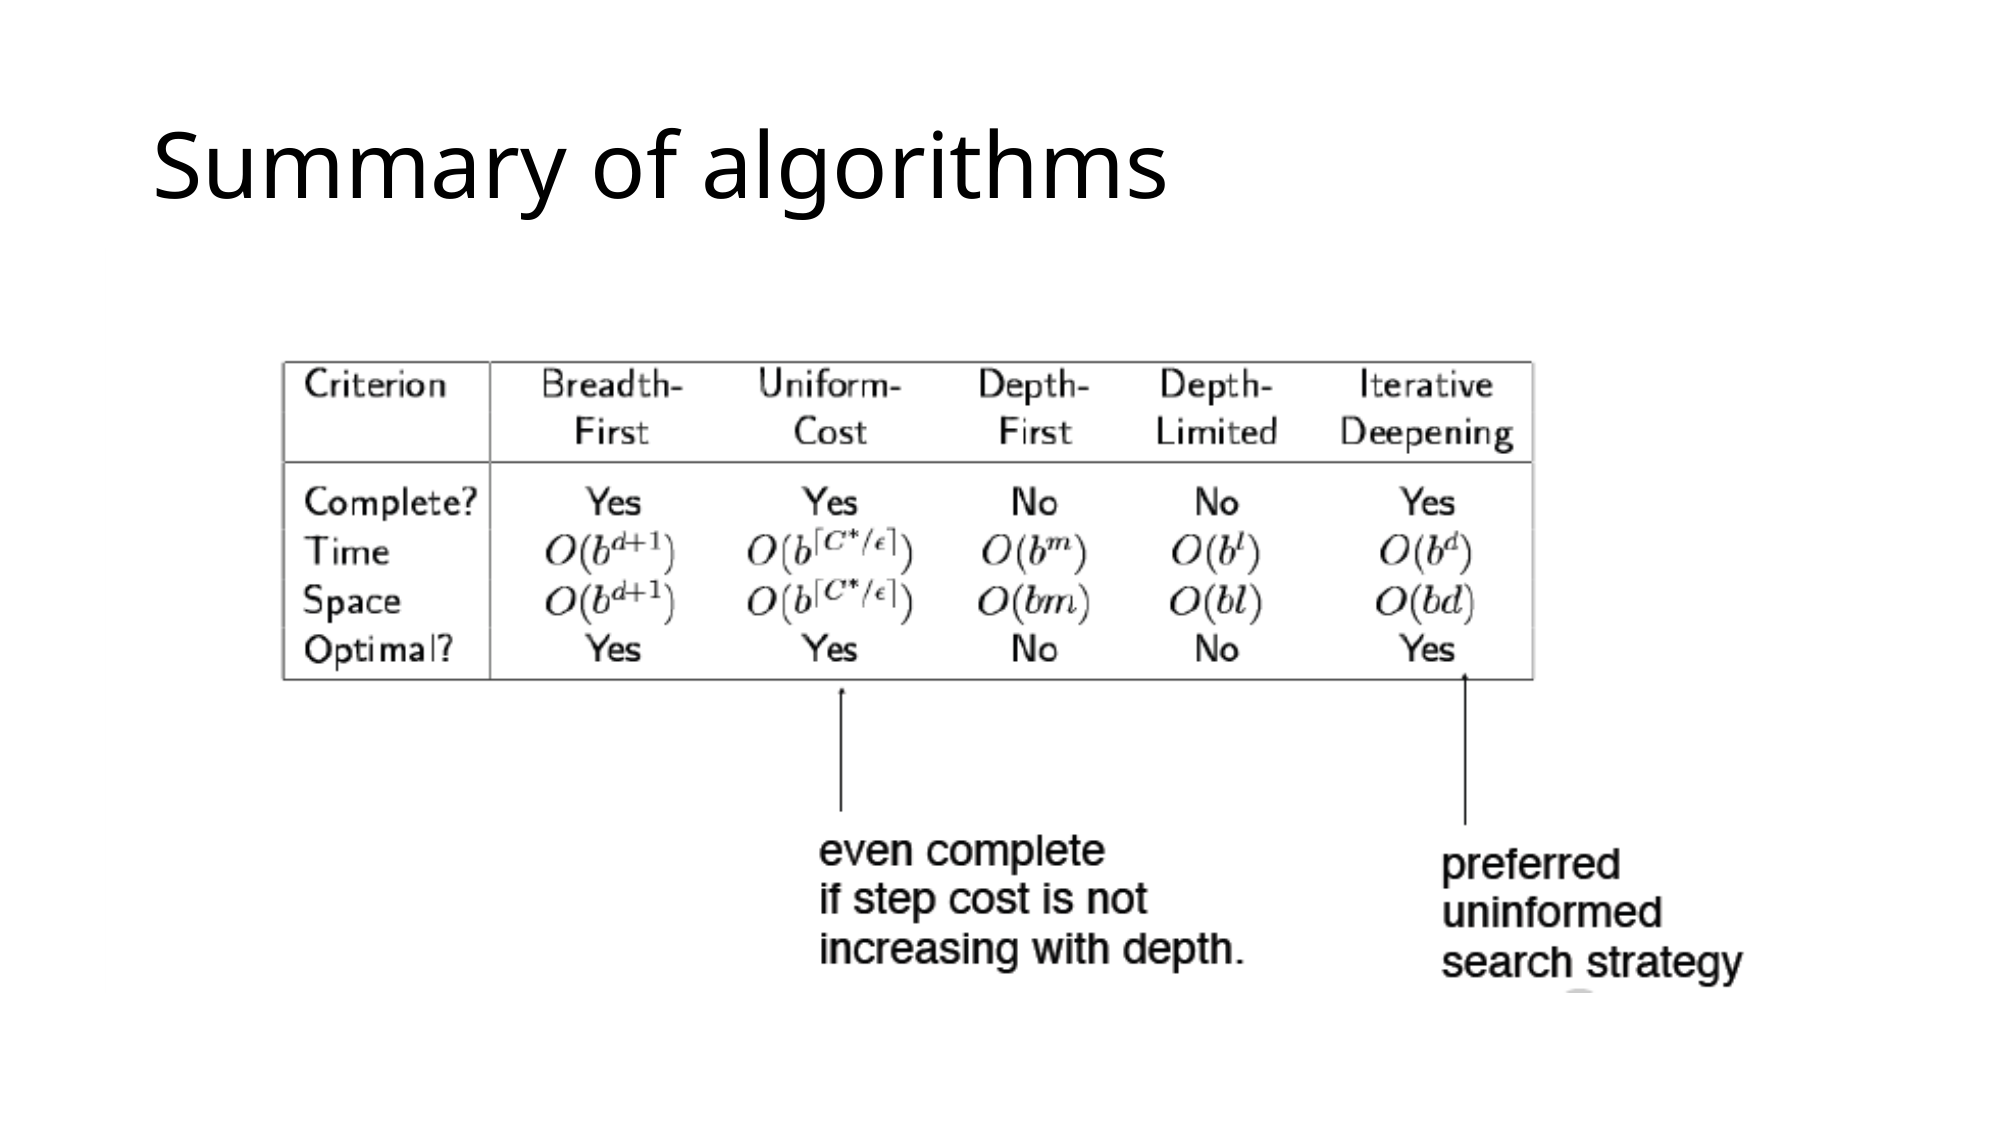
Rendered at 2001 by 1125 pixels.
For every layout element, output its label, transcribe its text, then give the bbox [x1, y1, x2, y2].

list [104, 248, 1785, 993]
title Summary of algorithms [137, 59, 1863, 278]
